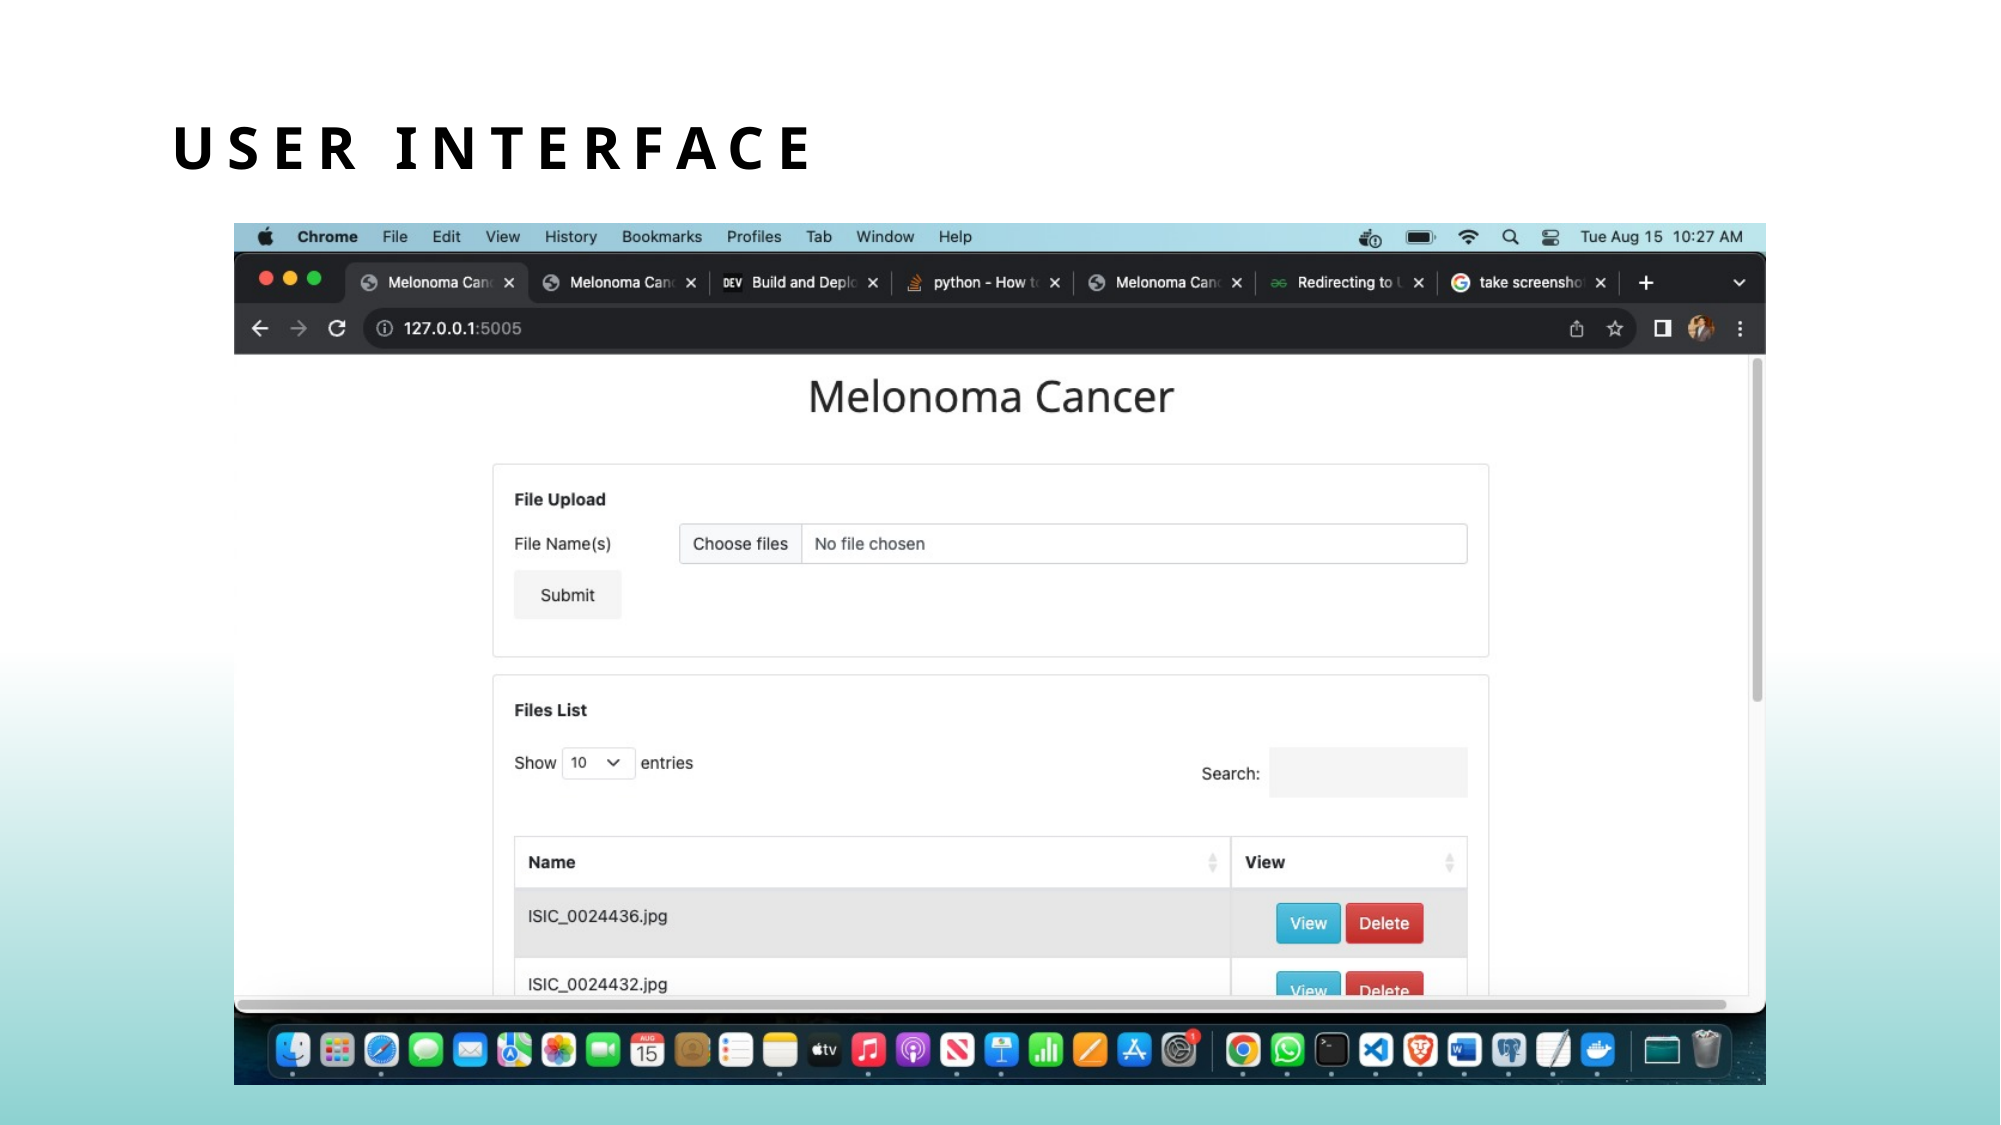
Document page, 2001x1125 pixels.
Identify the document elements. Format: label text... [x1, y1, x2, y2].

title User Interface [156, 83, 1844, 189]
picture [234, 223, 1766, 1085]
